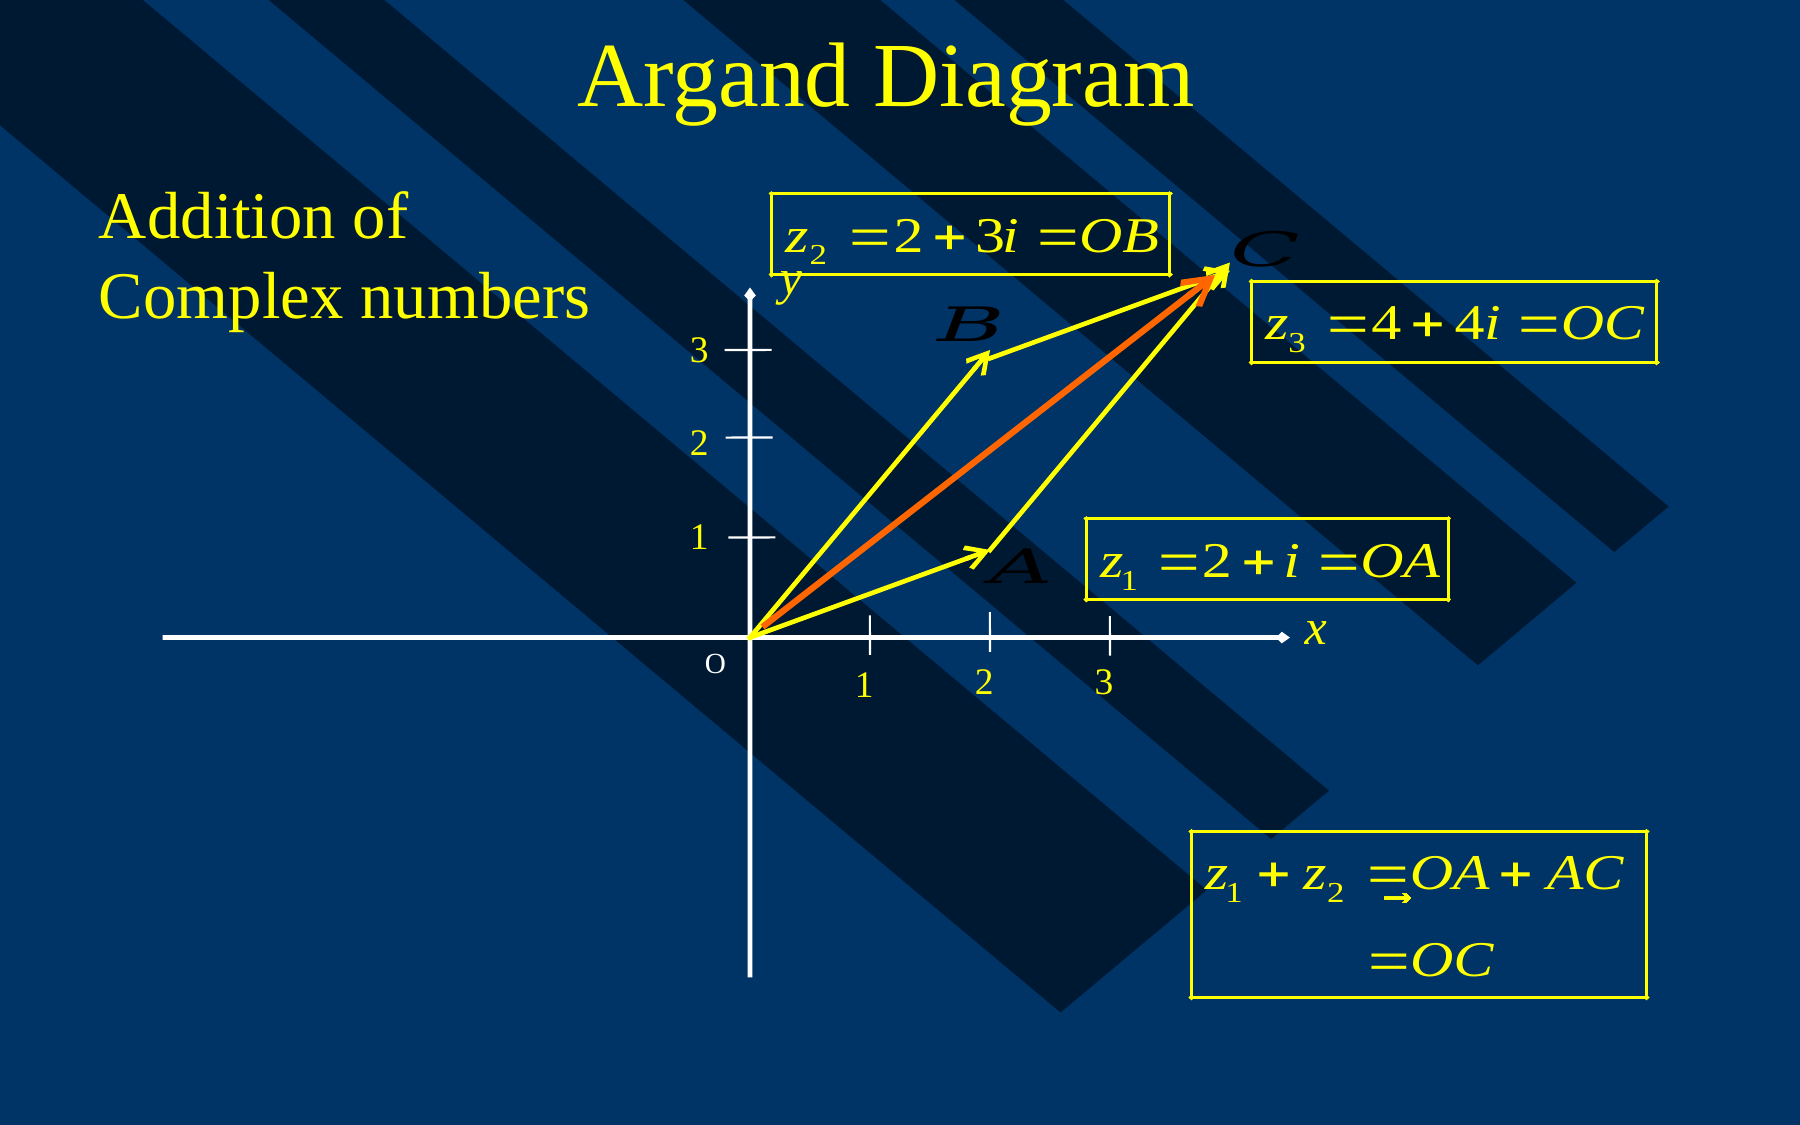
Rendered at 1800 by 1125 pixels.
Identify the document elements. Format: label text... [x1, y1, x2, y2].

text_box Addition of Complex numbers [83, 181, 614, 322]
title Argand Diagram [121, 0, 1652, 164]
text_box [1245, 274, 1666, 369]
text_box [1184, 824, 1655, 1005]
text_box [165, 237, 1410, 975]
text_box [1079, 512, 1455, 607]
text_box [765, 187, 1178, 282]
